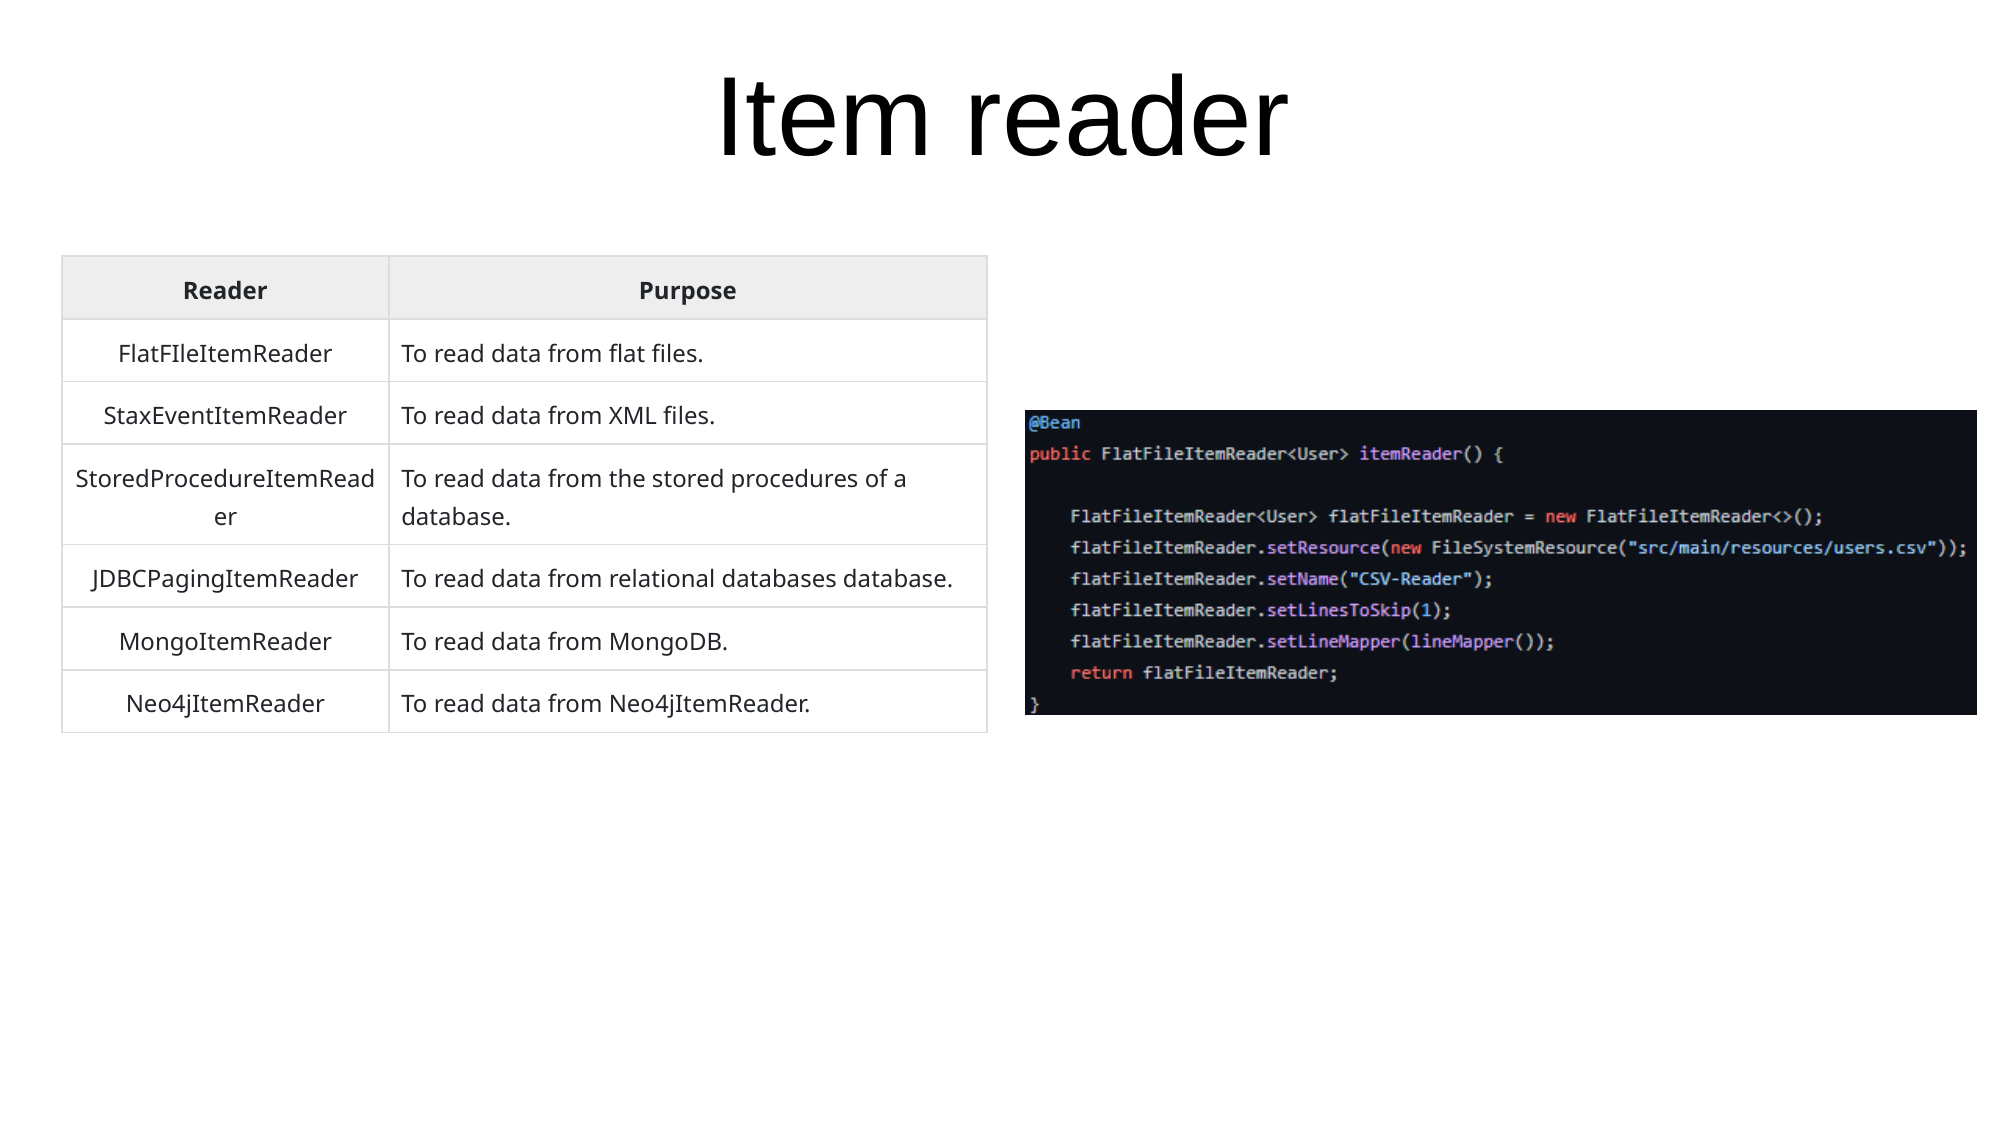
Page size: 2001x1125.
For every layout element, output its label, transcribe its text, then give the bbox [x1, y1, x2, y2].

table_cell Neo4jItemReader [63, 671, 388, 732]
table_cell To read data from the stored procedures of a database. [390, 445, 986, 544]
table_header Reader [63, 257, 388, 318]
table_cell FlatFIleItemReader [63, 320, 388, 381]
picture [1024, 409, 1977, 716]
table_cell To read data from XML files. [390, 382, 986, 443]
table_cell To read data from flat files. [390, 320, 986, 381]
table_cell JDBCPagingItemReader [63, 545, 388, 606]
table_cell To read data from MongoDB. [390, 608, 986, 669]
table_cell To read data from Neo4jItemReader. [390, 671, 986, 732]
table_cell StaxEventItemReader [63, 382, 388, 443]
list Item reader [53, 55, 1952, 175]
table_cell StoredProcedureItemReader [63, 445, 388, 544]
table_cell To read data from relational databases database. [390, 545, 986, 606]
table_cell MongoItemReader [63, 608, 388, 669]
table_header Purpose [390, 257, 986, 318]
